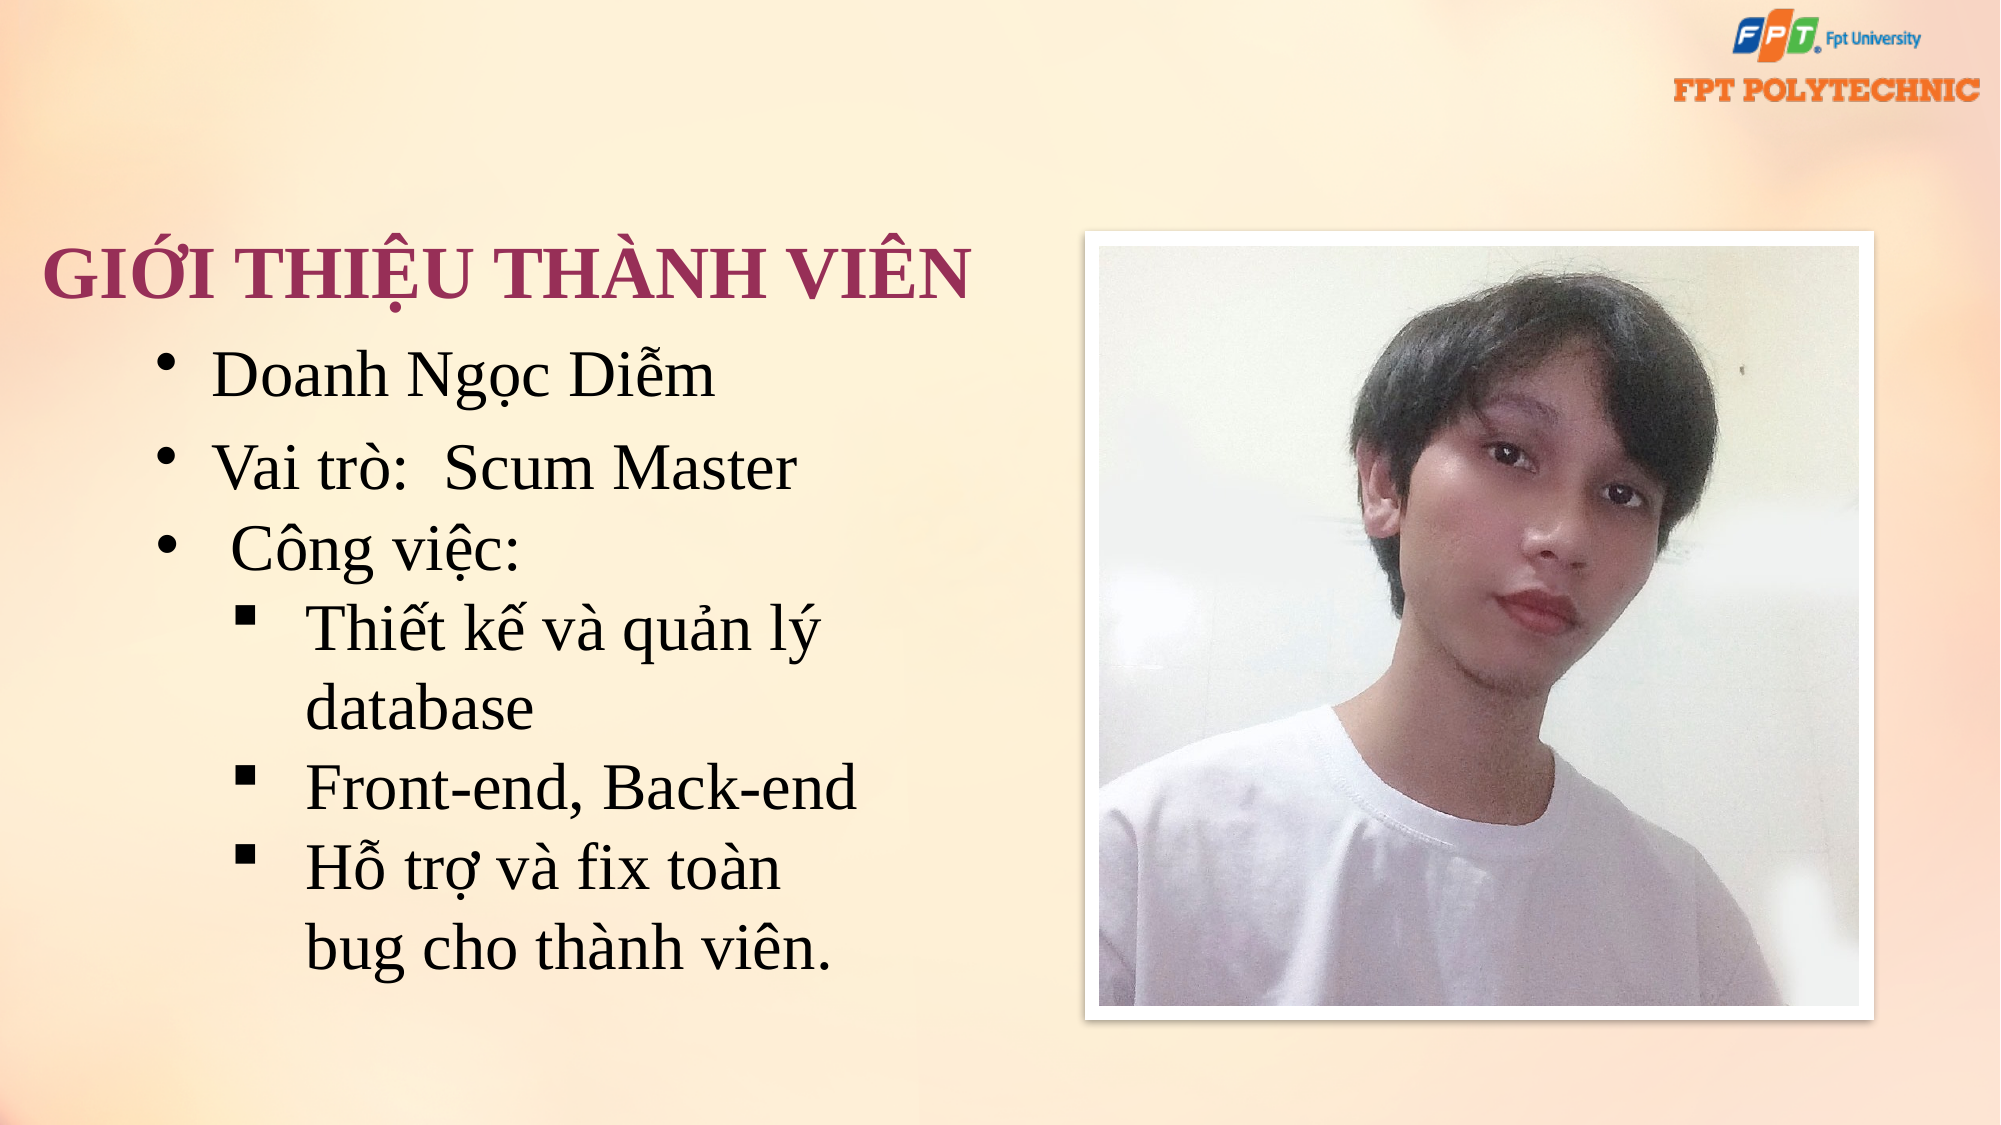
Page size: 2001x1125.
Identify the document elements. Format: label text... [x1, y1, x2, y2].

text_box Doanh Ngọc Diễm Vai trò: Scum Master Công việc: Thiết kế và quản lý database Front-end, Back-end Hỗ trợ và fix toàn bug cho thành viên. [140, 322, 901, 813]
title GIỚI THIỆU THÀNH VIÊN [26, 169, 1000, 323]
picture [0, 0, 2001, 1125]
